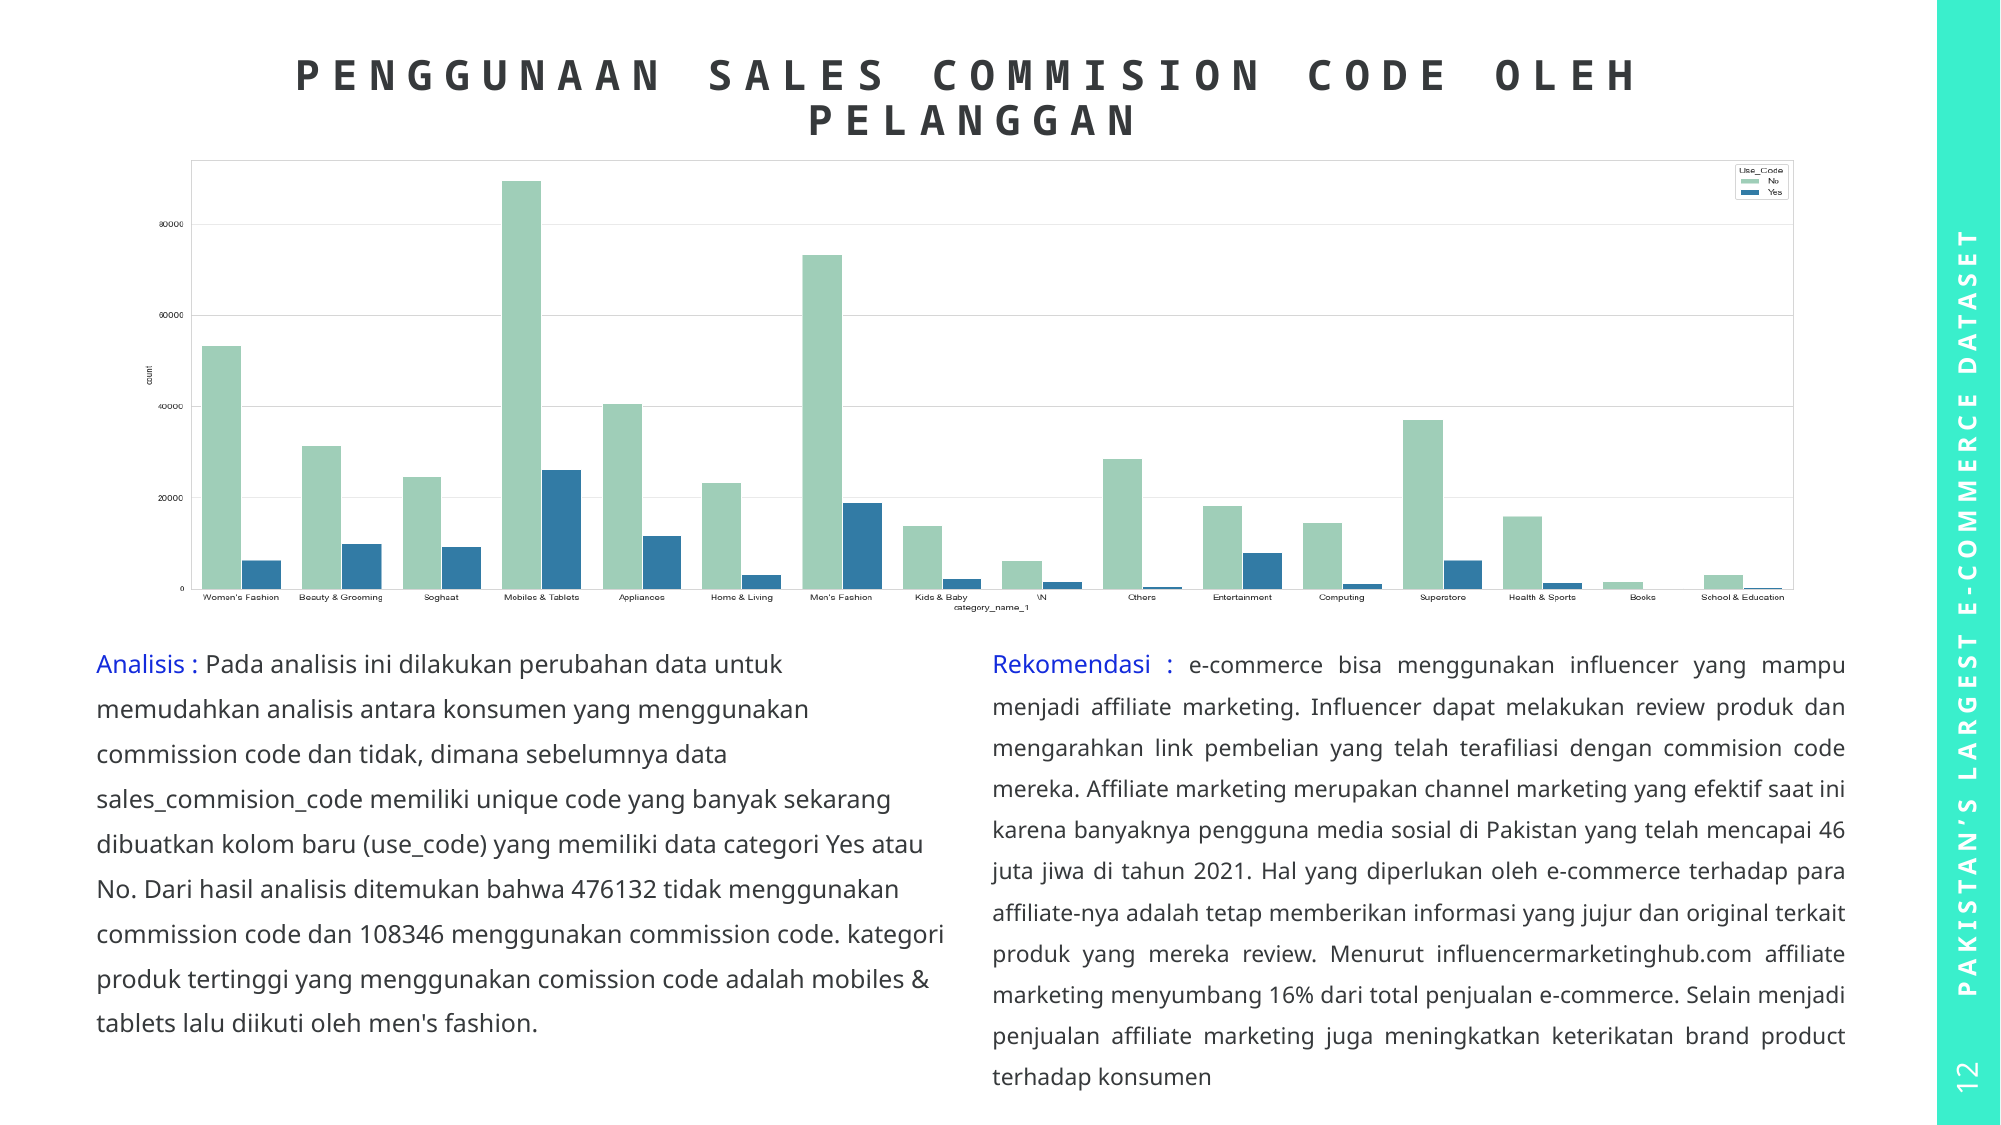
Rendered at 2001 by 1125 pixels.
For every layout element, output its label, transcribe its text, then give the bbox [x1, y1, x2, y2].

title Penggunaan Sales Commision Code oleh Pelanggan [140, 45, 1801, 155]
slide_number 12 [1937, 1032, 2000, 1125]
text_box Analisis : Pada analisis ini dilakukan perubahan data untuk memudahkan analisis antara konsumen yang menggunakan commission code dan tidak, dimana sebelumnya data sales_commision_code memiliki unique code yang banyak sekarang dibuatkan kolom baru (use_code) yang memiliki data categori Yes atau No. Dari hasil analisis ditemukan bahwa 476132 tidak menggunakan commission code dan 108346 menggunakan commission code. kategori produk tertinggi yang menggunakan comission code adalah mobiles & tablets lalu diikuti oleh men's fashion. [96, 633, 951, 1097]
footer Pakistan’s Largest E-Commerce dataSet [1937, 0, 2000, 1032]
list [138, 154, 1799, 617]
text_box Rekomendasi : e-commerce bisa menggunakan influencer yang mampu menjadi affiliate marketing. Influencer dapat melakukan review produk dan mengarahkan link pembelian yang telah terafiliasi dengan commision code mereka. Affiliate marketing merupakan channel marketing yang efektif saat ini karena banyaknya pengguna media sosial di Pakistan yang telah mencapai 46 juta jiwa di tahun 2021. Hal yang diperlukan oleh e-commerce terhadap para affiliate-nya adalah tetap memberikan informasi yang jujur dan original terkait produk yang mereka review. Menurut influencermarketinghub.com affiliate marketing menyumbang 16% dari total penjualan e-commerce. Selain menjadi penjualan affiliate marketing juga meningkatkan keterikatan brand product terhadap konsumen [992, 633, 1847, 1097]
